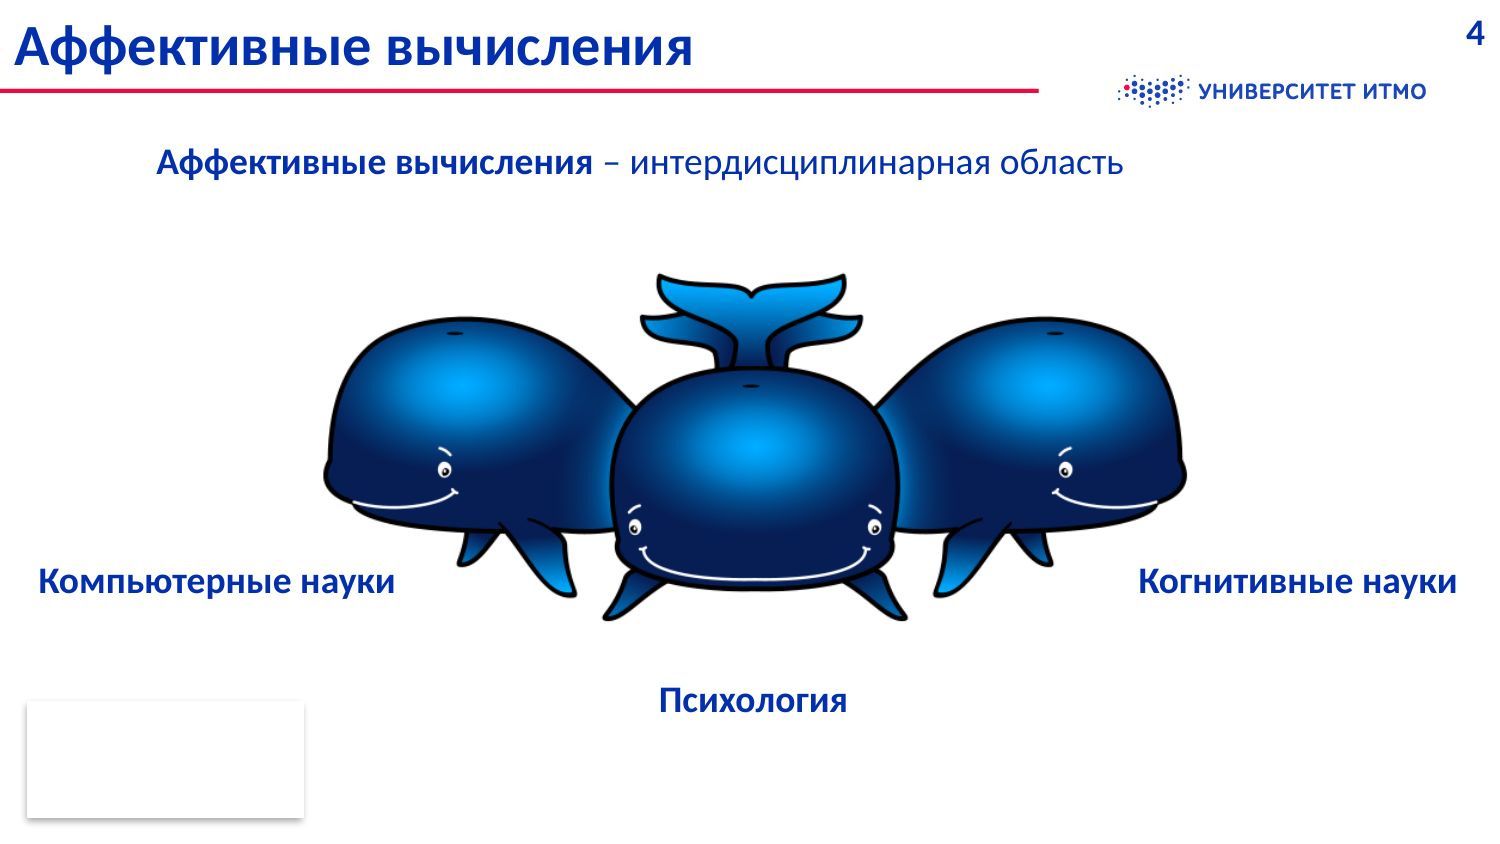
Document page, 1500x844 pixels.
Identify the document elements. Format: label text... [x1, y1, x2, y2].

text_box Аффективные вычисления – интердисциплинарная область [141, 129, 1207, 190]
text_box Психология [644, 682, 864, 728]
picture [0, 0, 1500, 844]
text_box Компьютерные науки [23, 548, 248, 609]
text_box Аффективные вычисления [0, 0, 1094, 80]
text_box Когнитивные науки [1260, 548, 1473, 609]
text_box 1 [1412, 0, 1500, 60]
